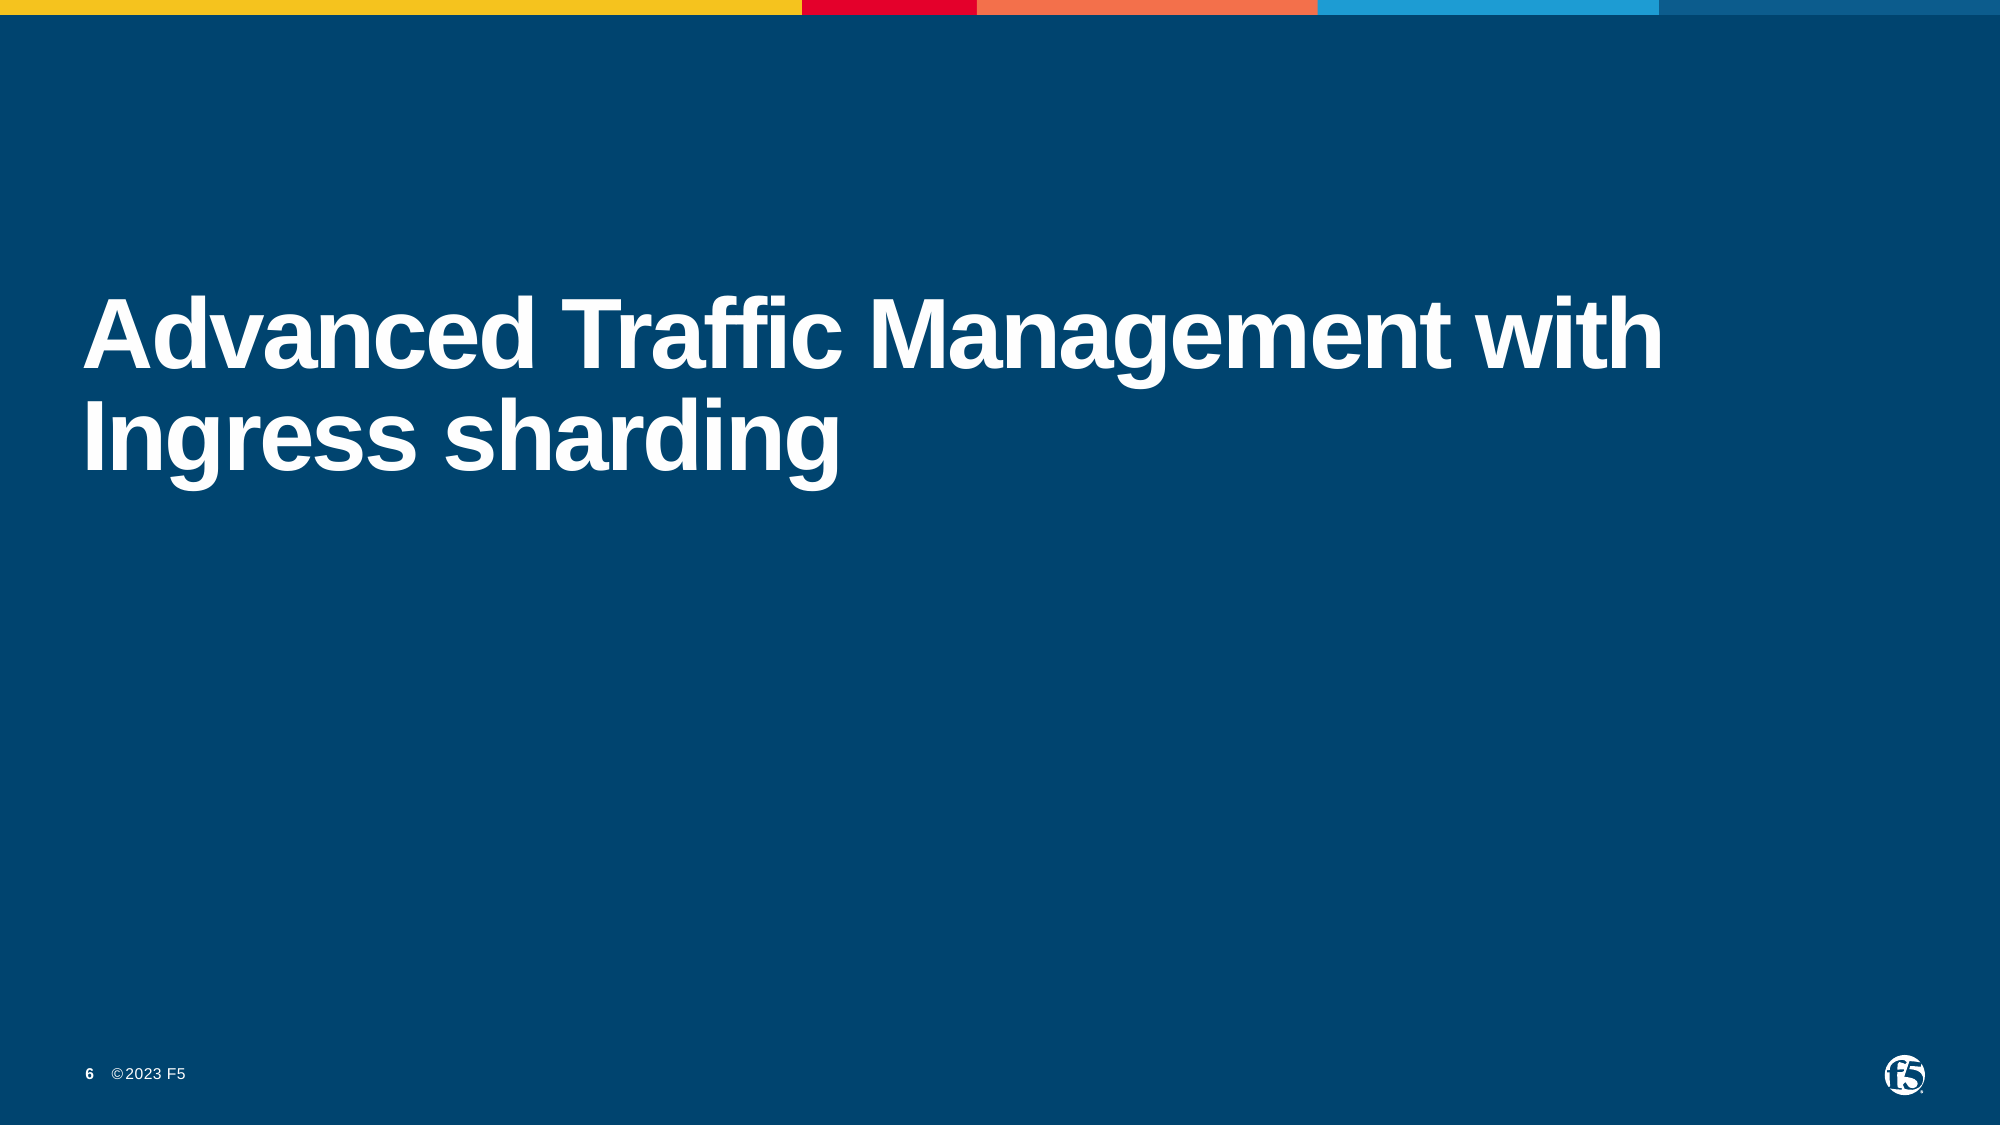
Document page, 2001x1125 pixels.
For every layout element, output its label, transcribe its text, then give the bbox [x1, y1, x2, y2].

title Advanced Traffic Management with Ingress sharding [81, 190, 1713, 611]
